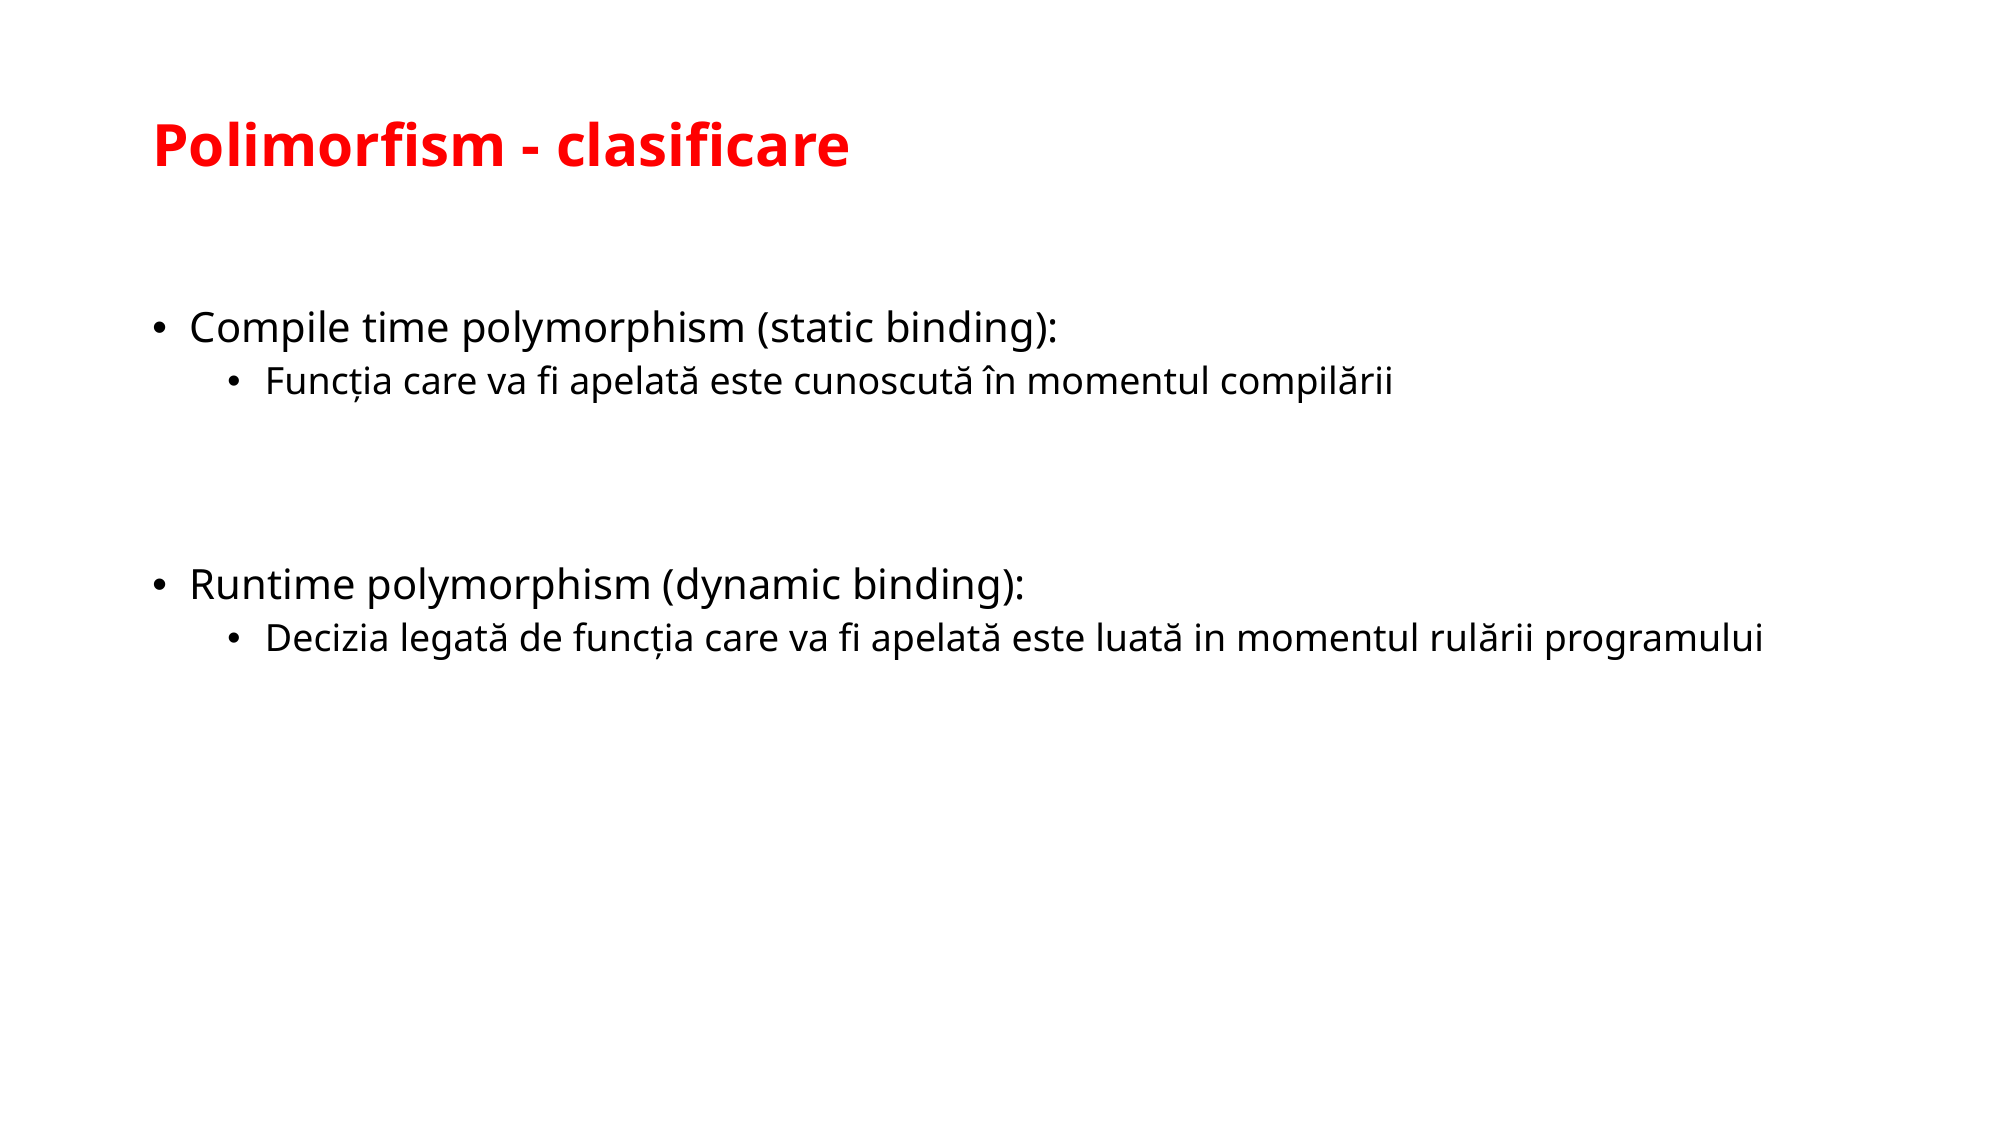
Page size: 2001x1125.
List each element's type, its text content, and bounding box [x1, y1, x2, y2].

list Compile time polymorphism (static binding): Funcția care va fi apelată este cunoscută în momentul compilării Runtime polymorphism (dynamic binding): Decizia legată de funcția care va fi apelată este luată in momentul rulării programului [137, 299, 1863, 739]
title Polimorfism - clasificare [137, 59, 1863, 235]
